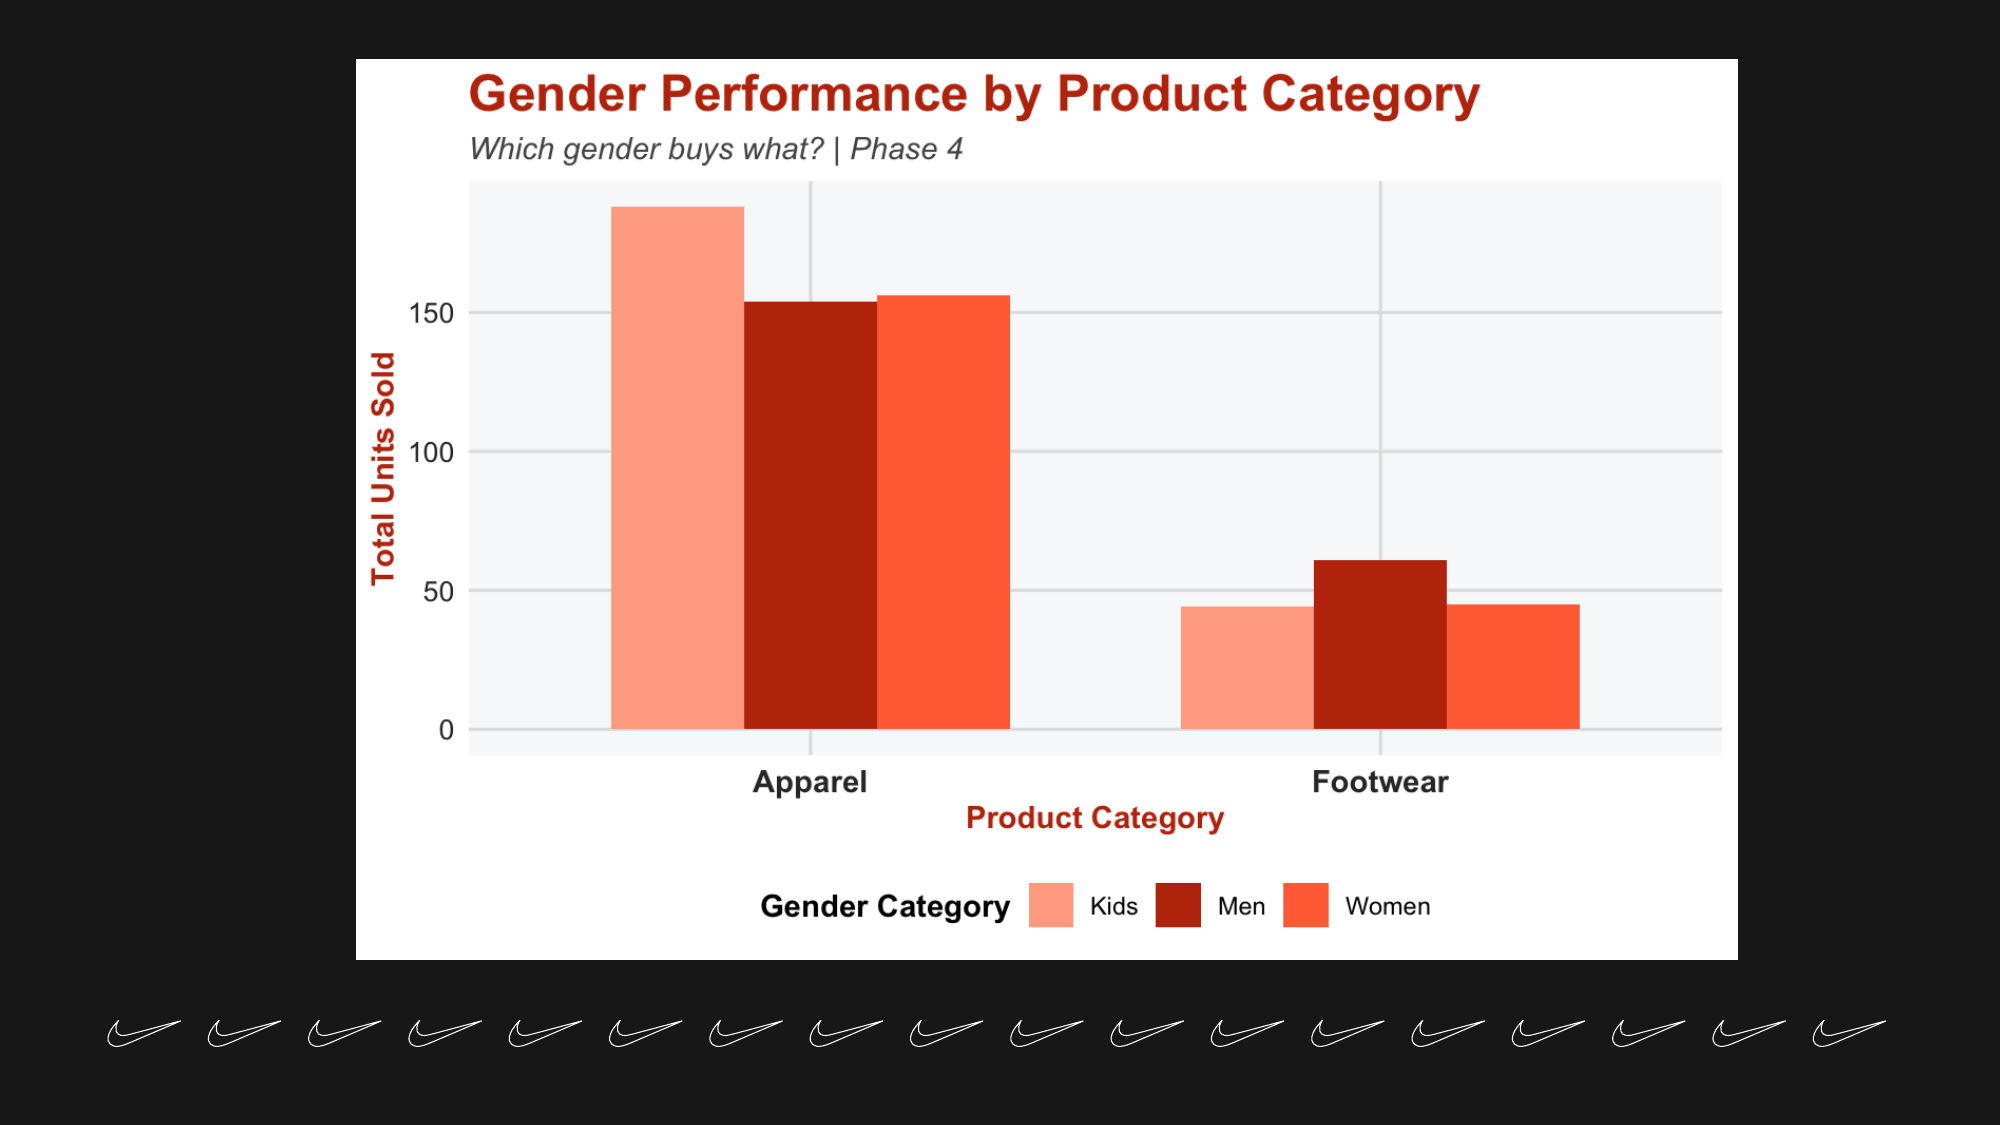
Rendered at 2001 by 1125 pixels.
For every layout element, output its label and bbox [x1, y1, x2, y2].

picture [356, 0, 1738, 960]
text_box [108, 1020, 1886, 1047]
